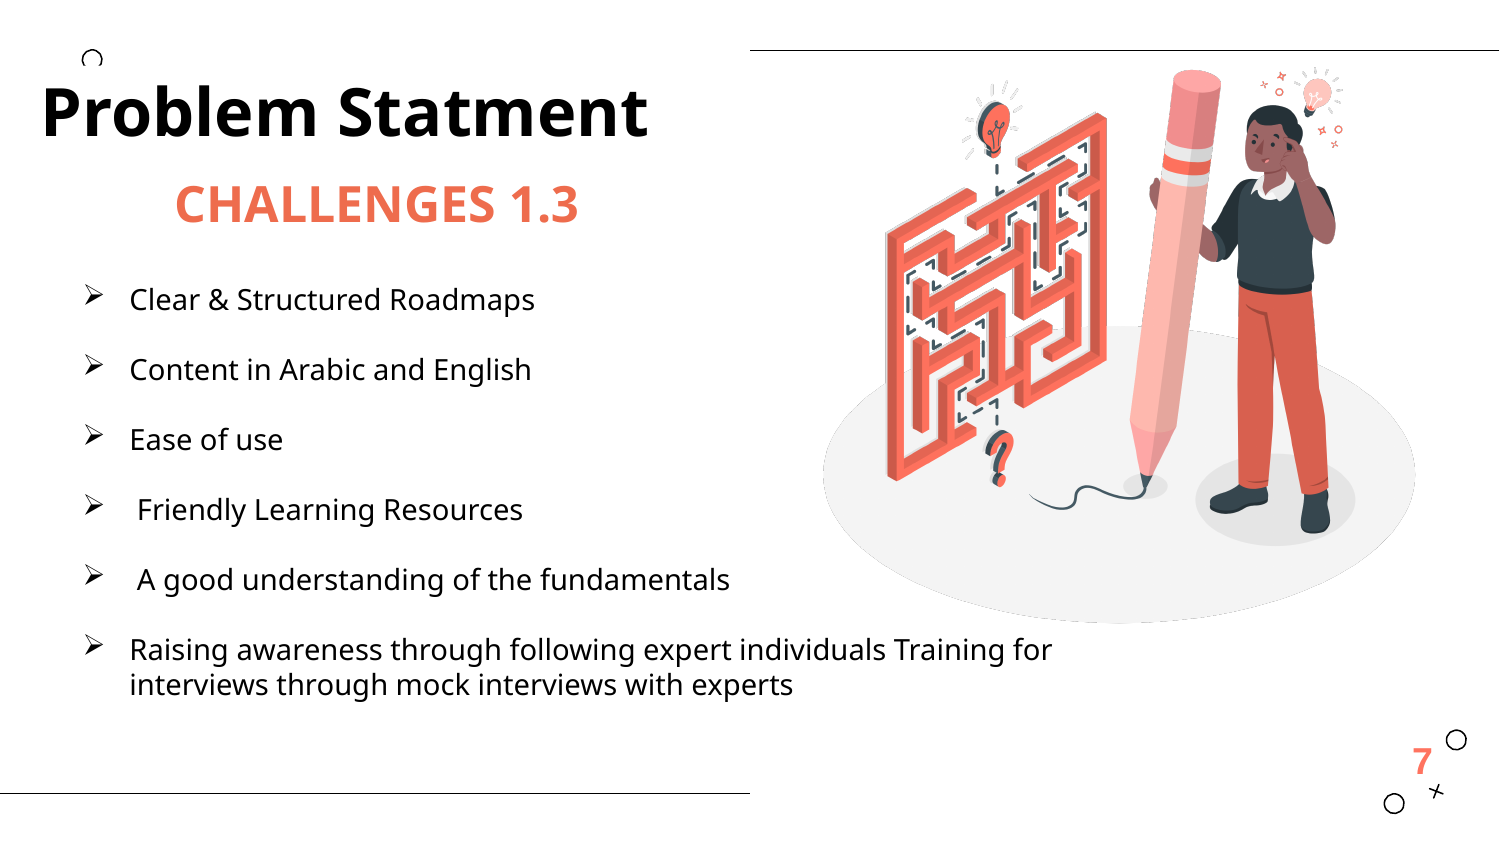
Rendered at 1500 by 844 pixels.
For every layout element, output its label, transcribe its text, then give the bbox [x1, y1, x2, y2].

text_box Clear & Structured Roadmaps Content in Arabic and English Ease of use Friendly Learning Resources A good understanding of the fundamentals Raising awareness through following expert individuals Training for interviews through mock interviews with experts [67, 274, 1077, 744]
text_box 7 [1397, 730, 1469, 790]
title 1.3 CHALLENGES [160, 167, 684, 248]
title Problem Statment [5, 64, 686, 167]
picture [792, 0, 1446, 653]
